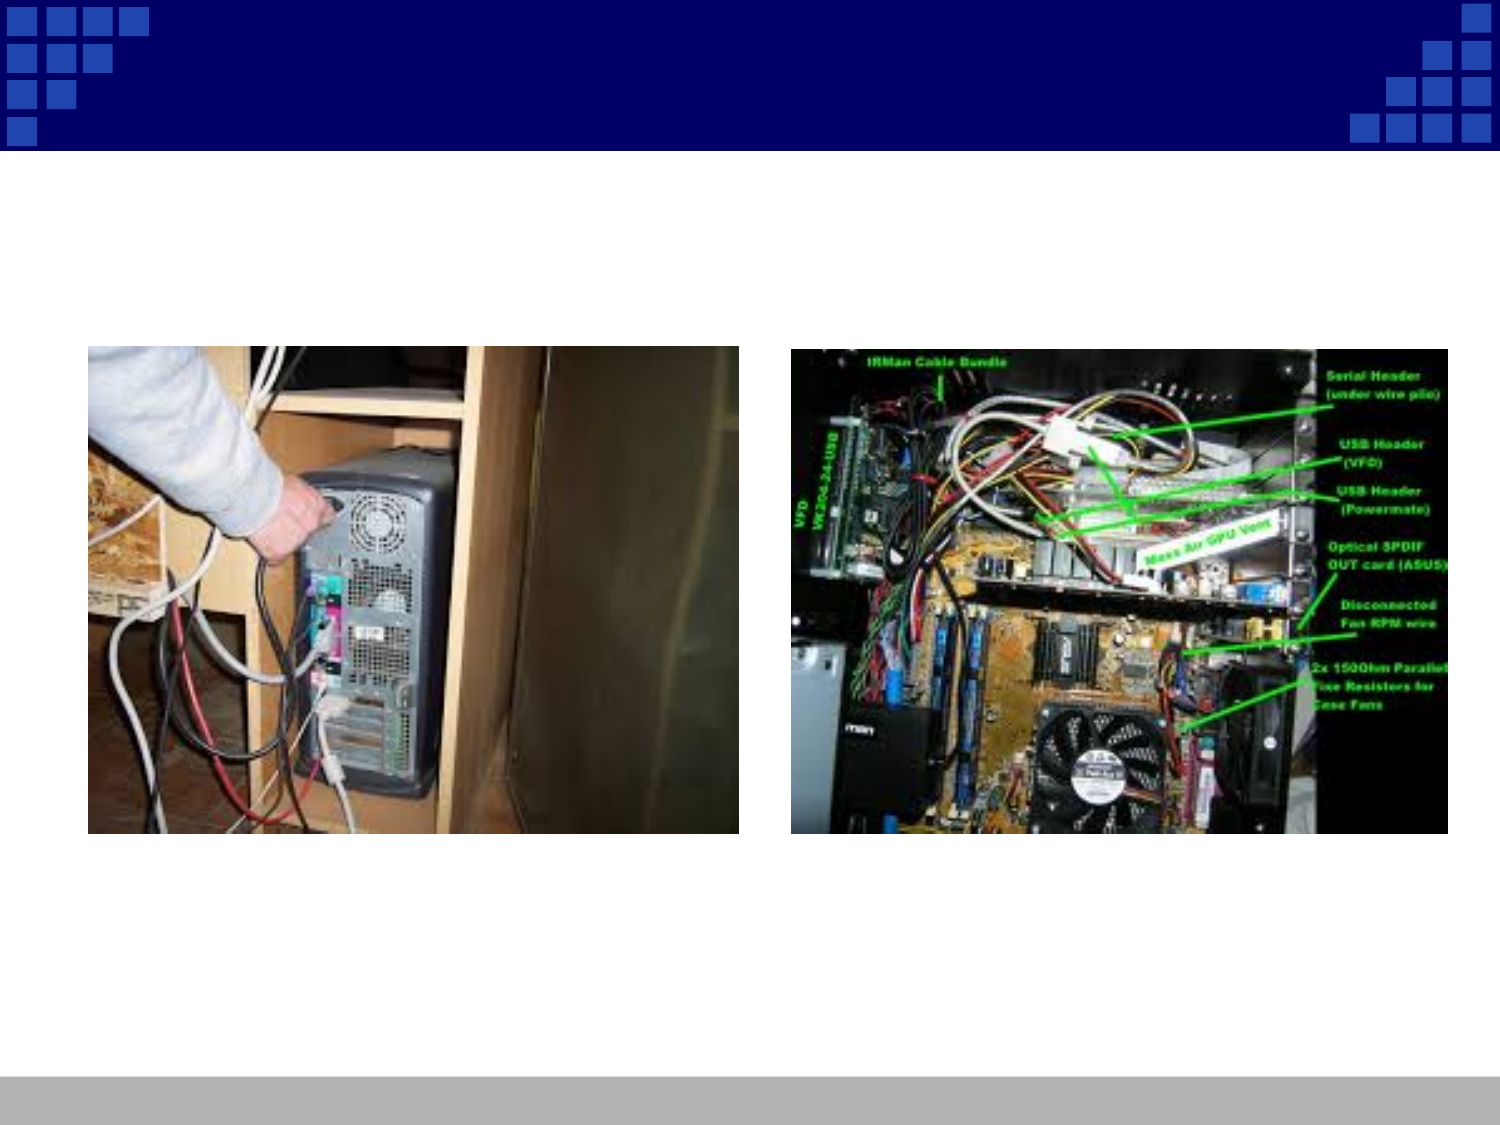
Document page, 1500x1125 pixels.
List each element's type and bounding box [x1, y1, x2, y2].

picture [791, 349, 1449, 834]
picture [88, 346, 739, 834]
